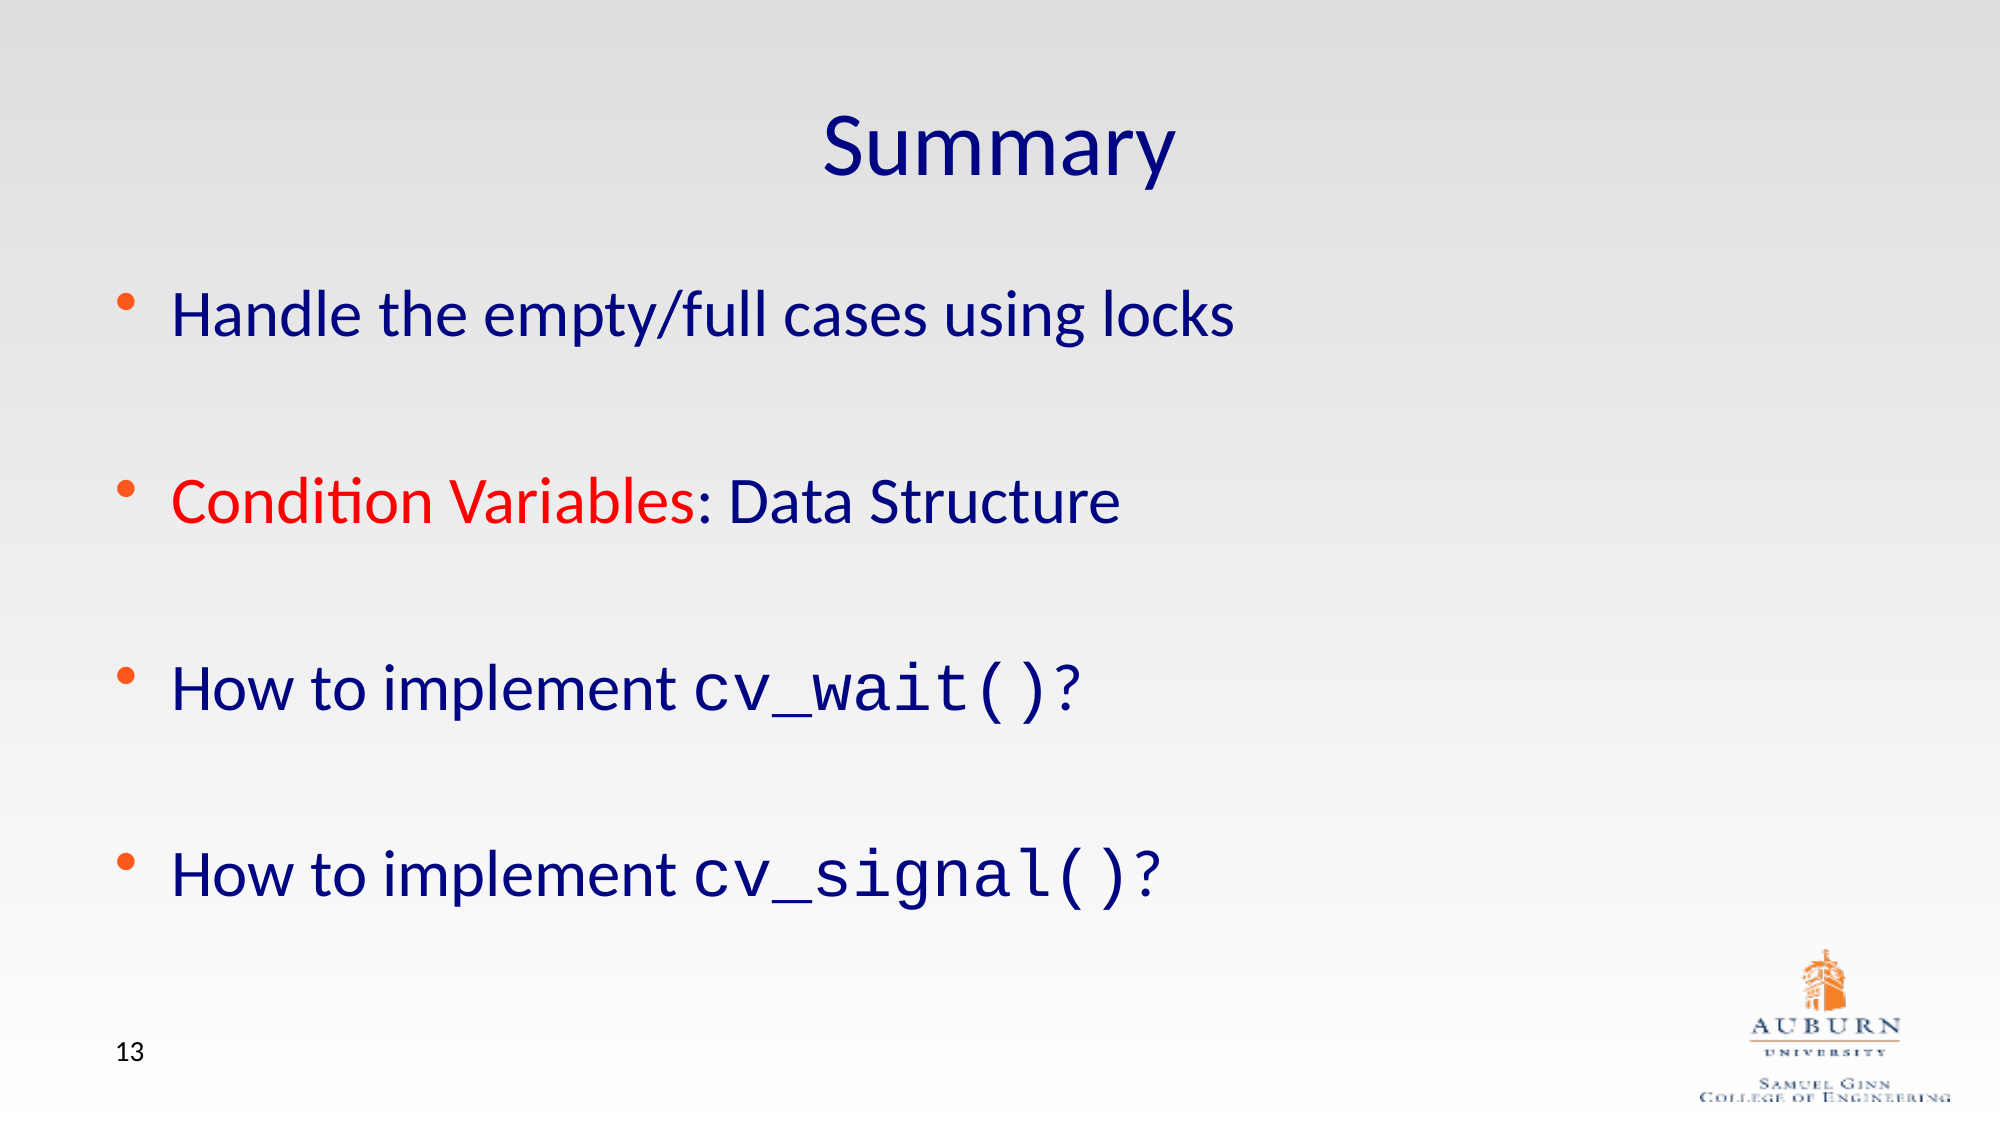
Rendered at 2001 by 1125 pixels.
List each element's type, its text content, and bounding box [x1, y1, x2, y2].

list Handle the empty/full cases using locks Condition Variables: Data Structure How to implement cv_wait()? How to implement cv_signal()? [99, 262, 1900, 1005]
title Summary [99, 45, 1900, 233]
slide_number 13 [99, 1024, 567, 1103]
picture [1700, 949, 1950, 1102]
